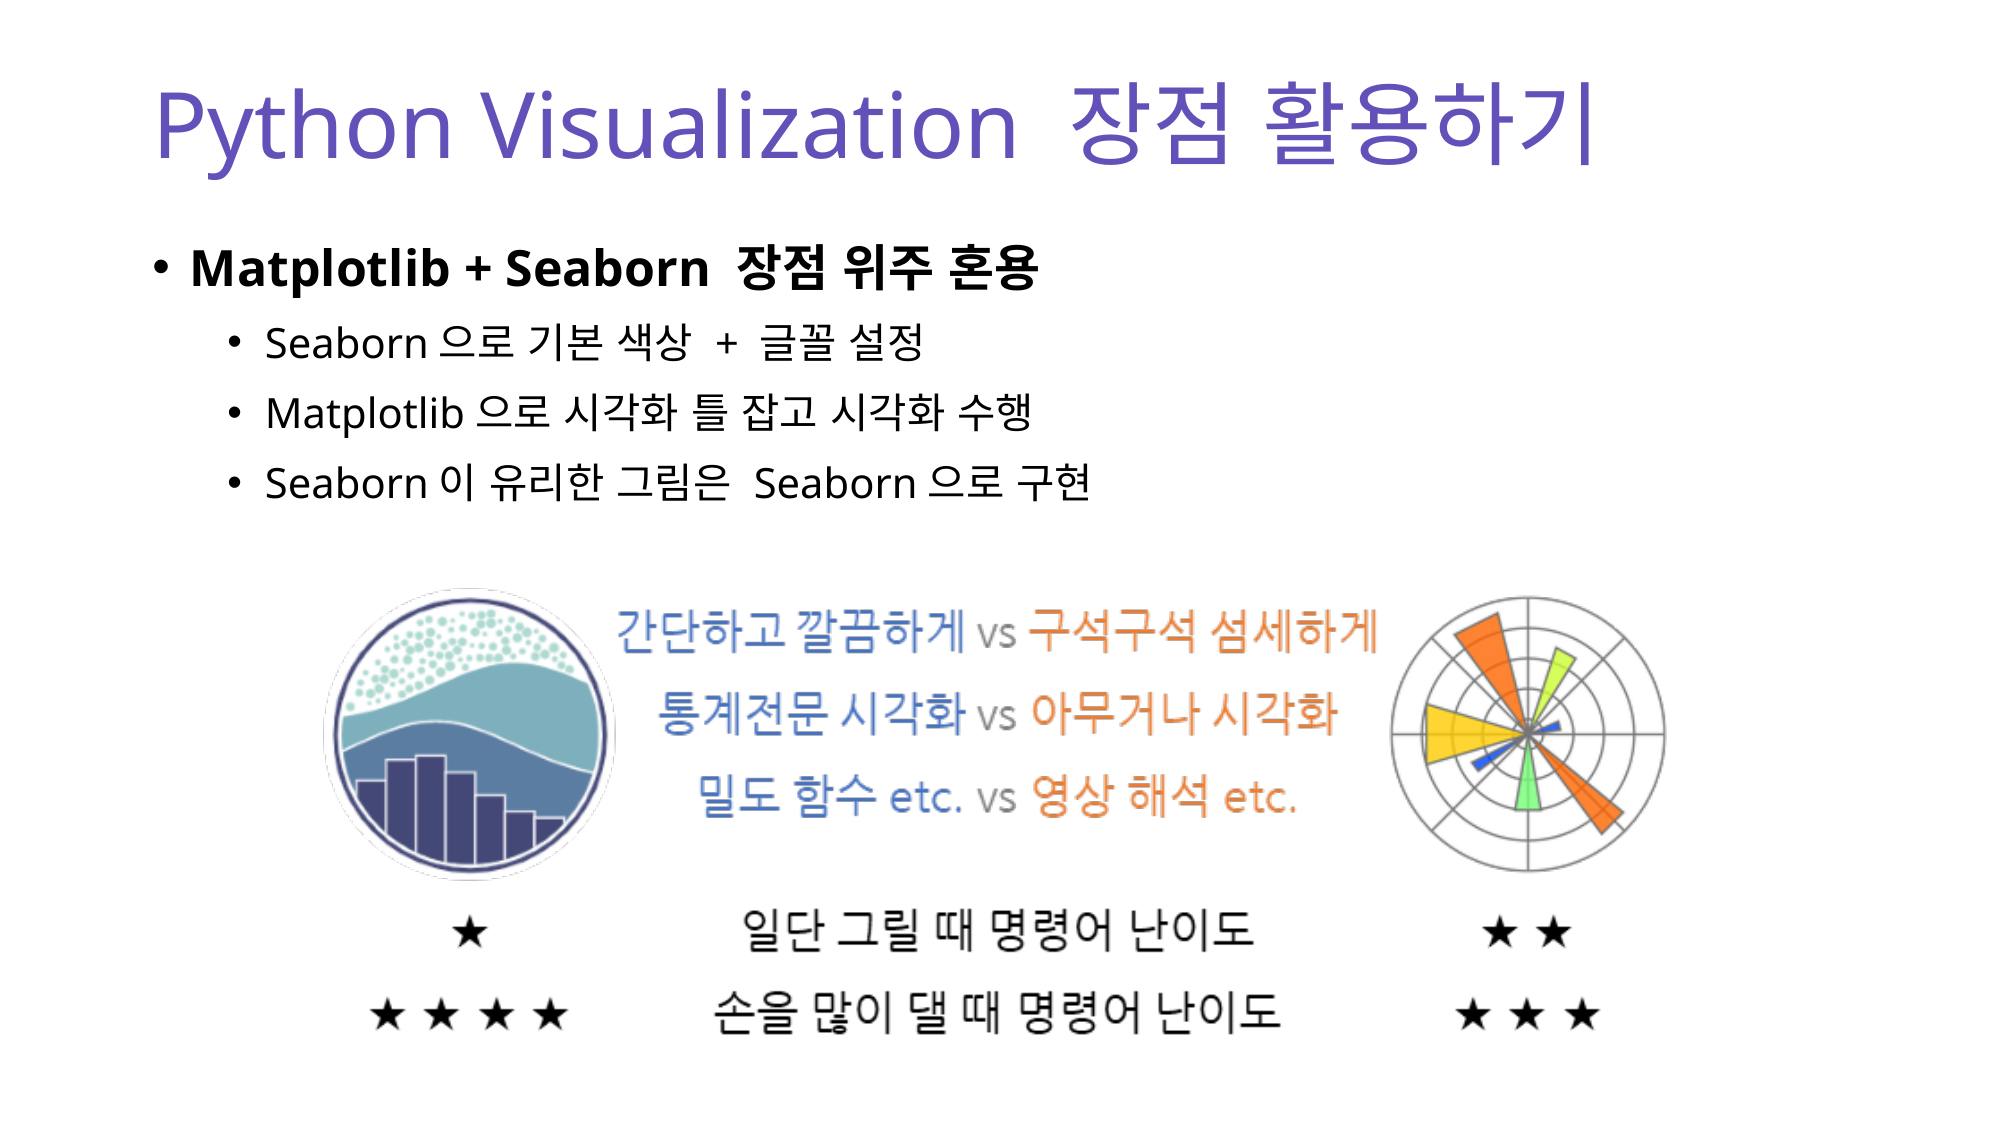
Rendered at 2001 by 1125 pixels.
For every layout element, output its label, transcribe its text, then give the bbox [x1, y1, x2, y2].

title Python Visualization 장점 활용하기 [137, 59, 1863, 199]
list Matplotlib + Seaborn 장점 위주 혼용 Seaborn으로 기본 색상 + 글꼴 설정 Matplotlib으로 시각화 틀 잡고 시각화 수행 Seaborn이 유리한 그림은 Seaborn으로 구현 [137, 216, 1863, 1014]
picture [274, 562, 1726, 1066]
